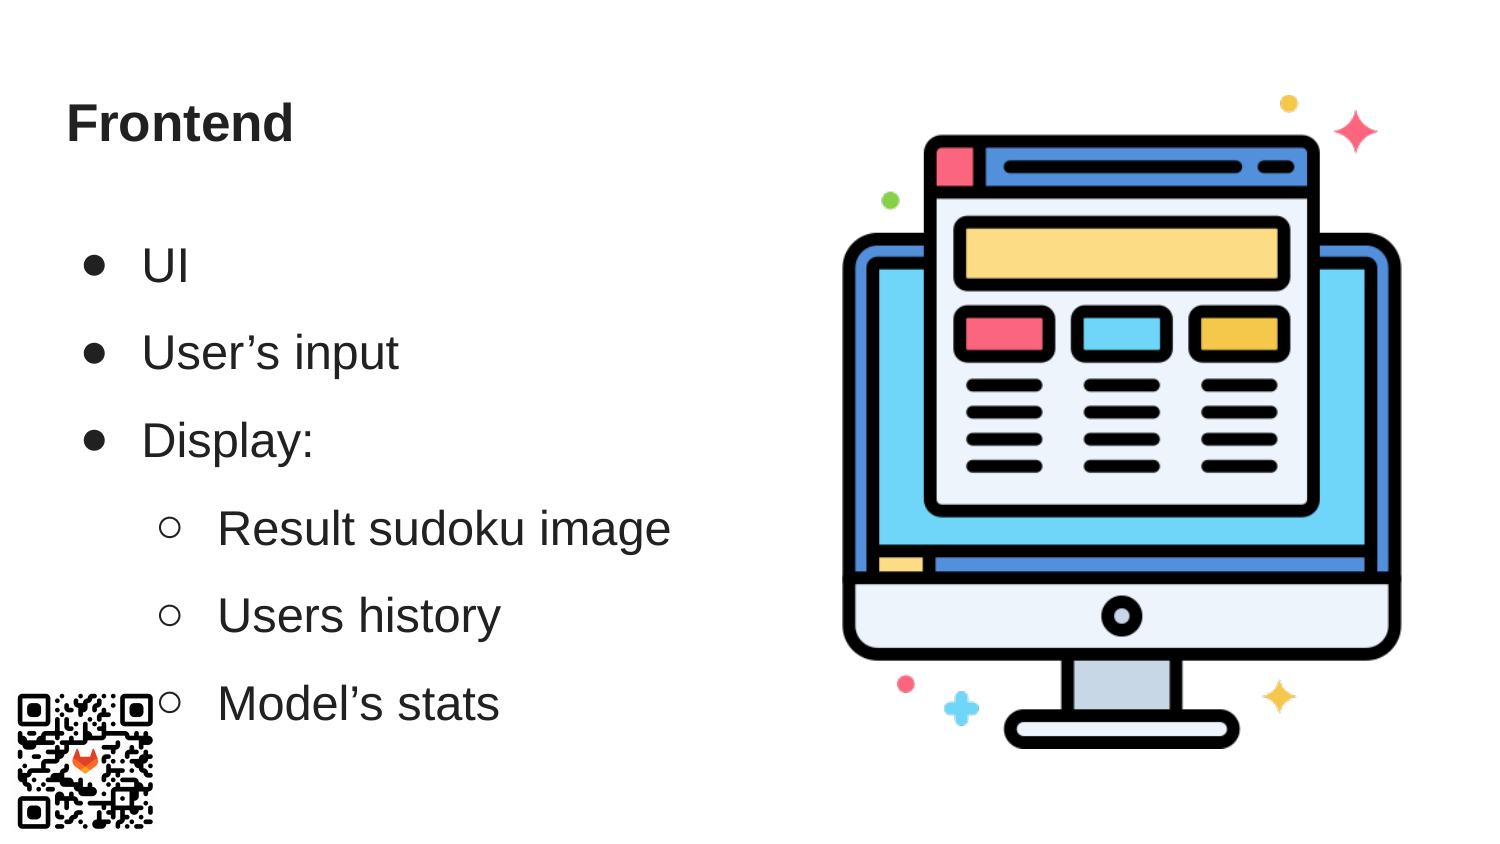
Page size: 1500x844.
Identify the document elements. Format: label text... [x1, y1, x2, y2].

picture [795, 94, 1450, 749]
title Frontend [51, 72, 1449, 167]
list UI User’s input Display: Result sudoku image Users history Model’s stats [51, 189, 790, 750]
picture [11, 687, 158, 834]
